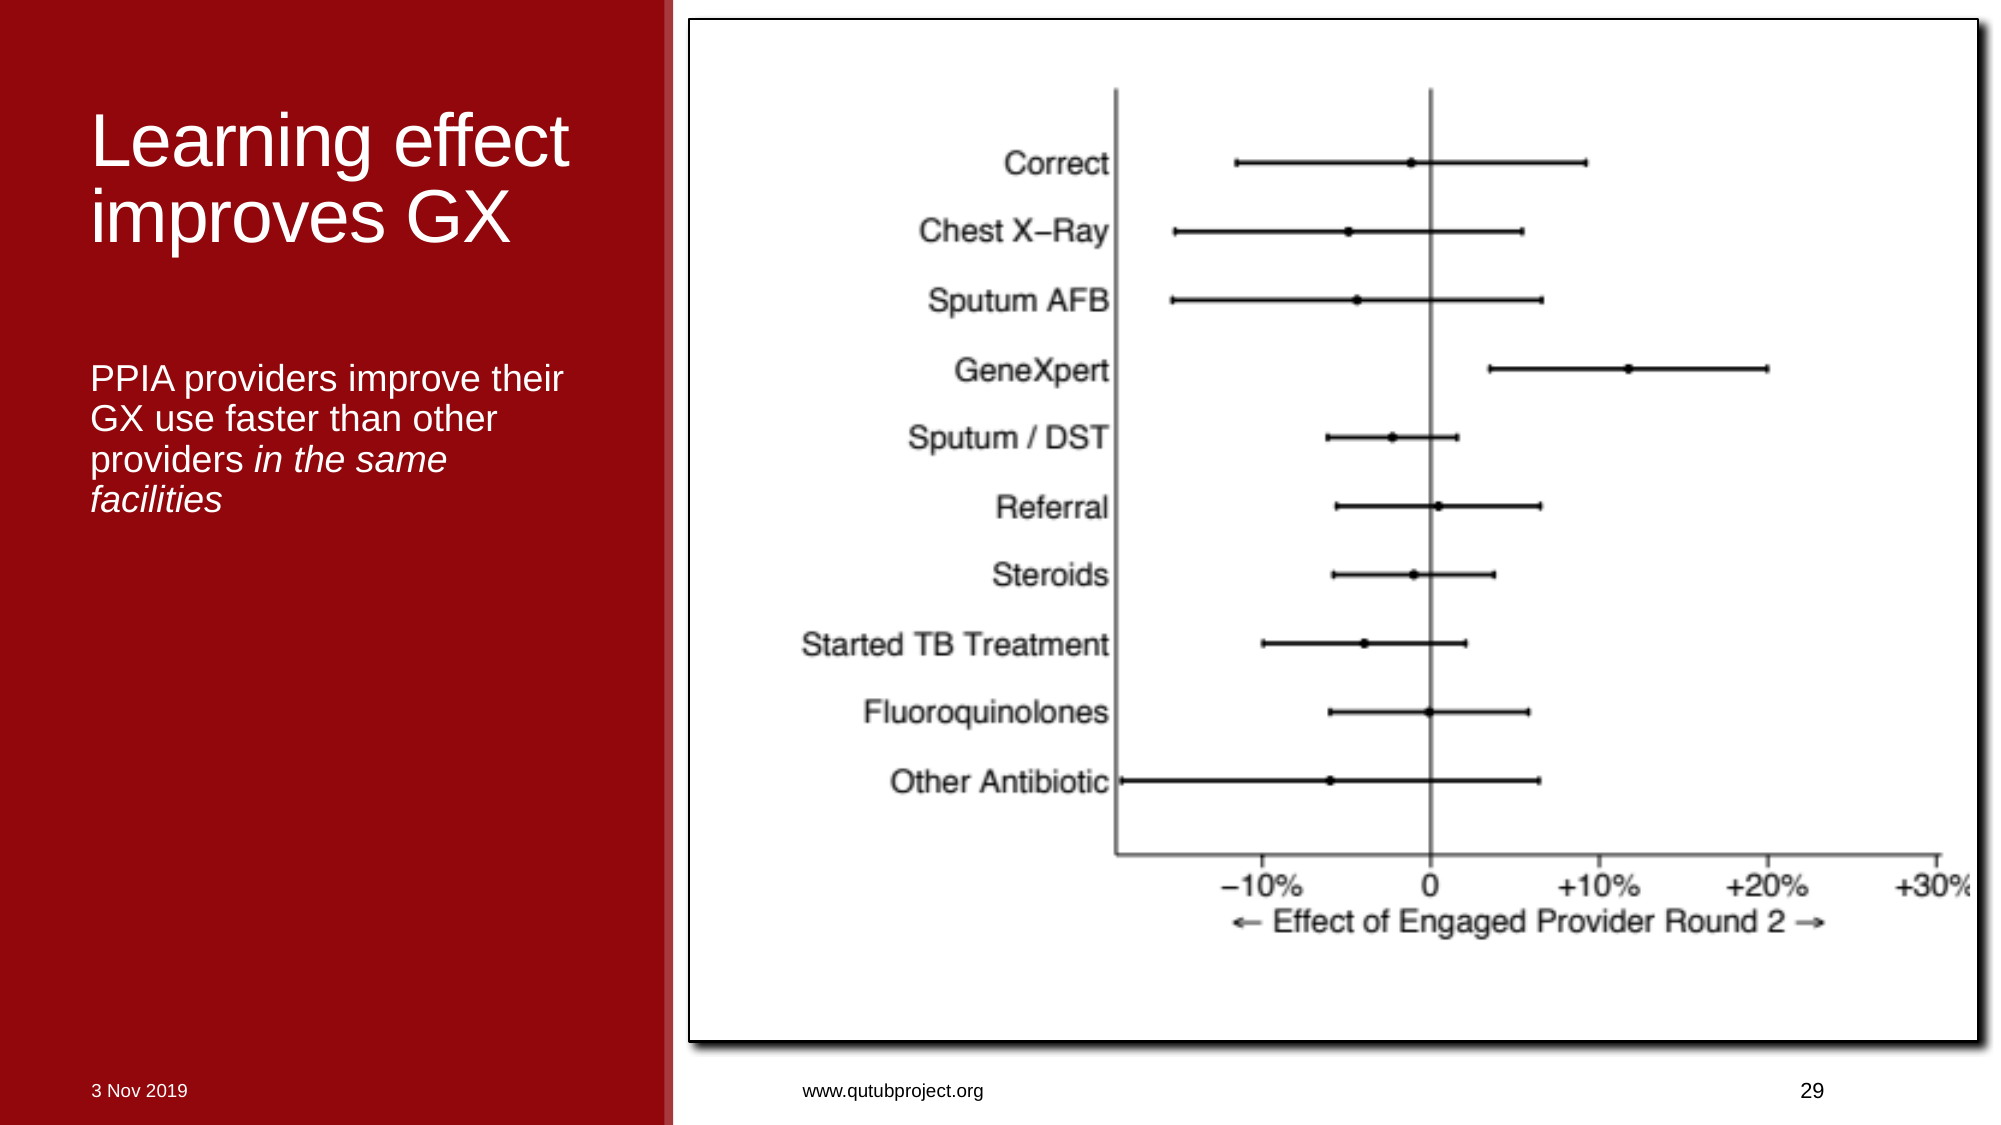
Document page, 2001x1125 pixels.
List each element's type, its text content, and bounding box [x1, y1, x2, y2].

footer www.qutubproject.org [787, 1059, 1550, 1120]
slide_number 29 [1624, 1059, 1840, 1120]
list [705, 56, 1971, 977]
list PPIA providers improve their GX use faster than other providers in the same facilities [75, 351, 600, 1035]
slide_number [76, 1059, 600, 1120]
title Learning effect improves GX [75, 97, 600, 347]
